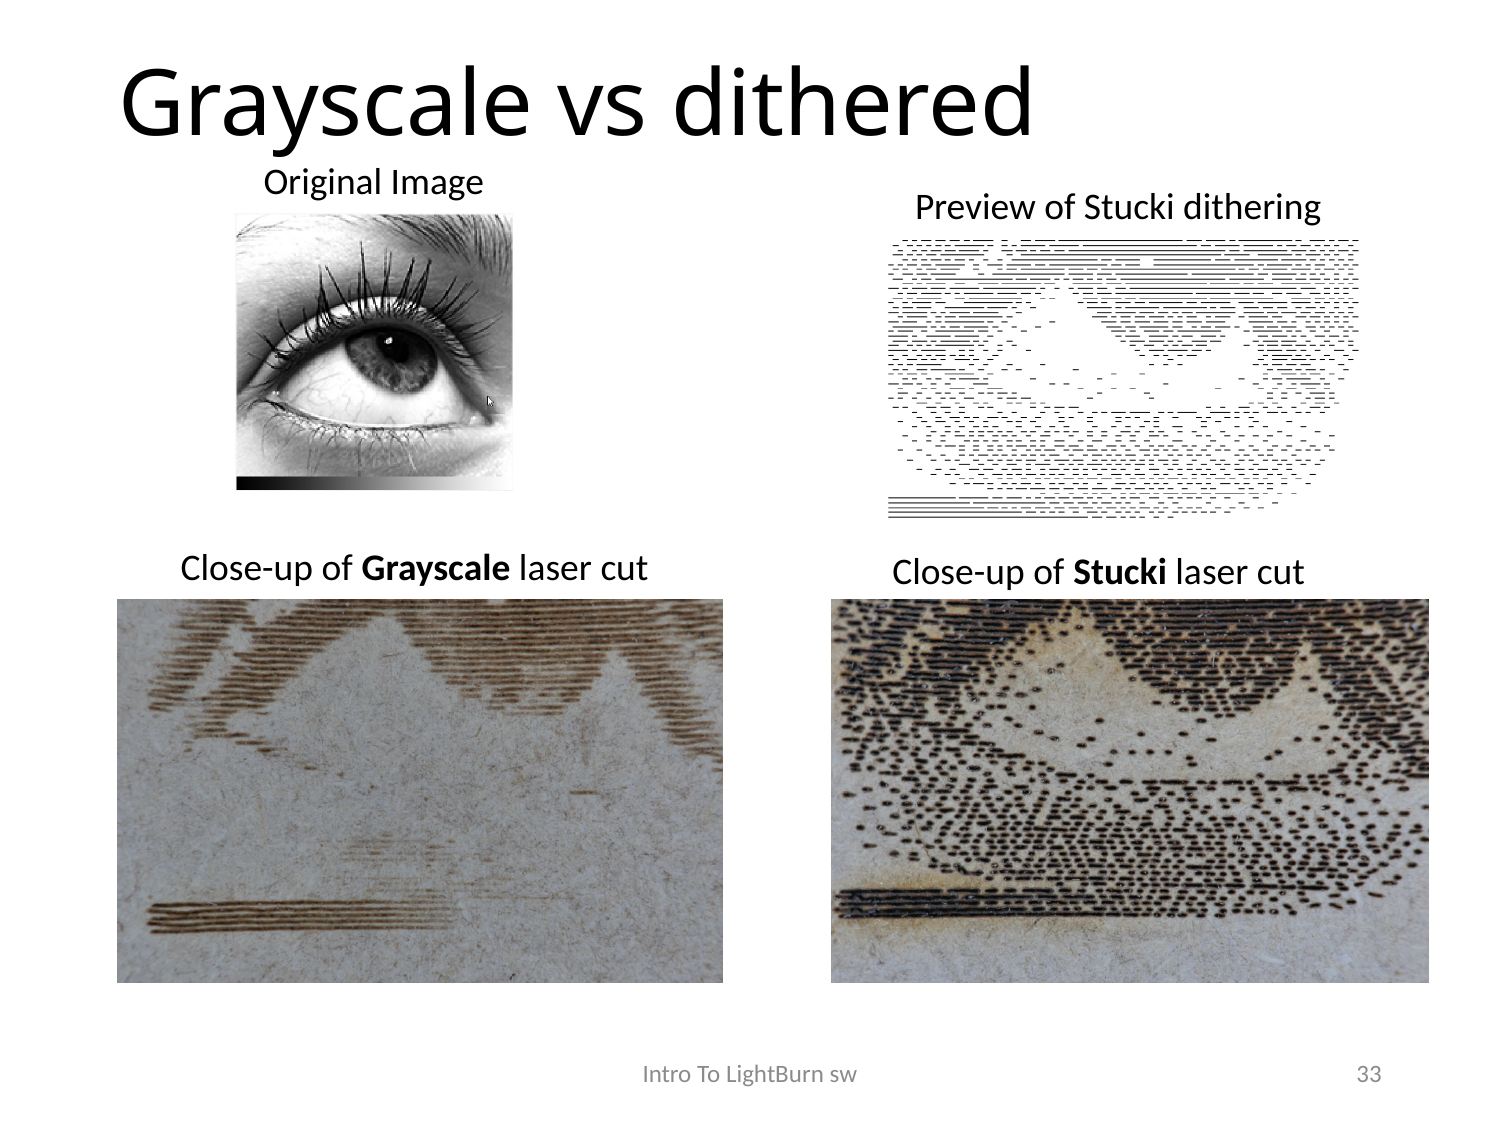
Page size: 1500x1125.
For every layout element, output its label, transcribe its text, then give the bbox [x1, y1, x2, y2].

text_box Close-up of Stucki laser cut [877, 539, 1321, 599]
text_box Close-up of Grayscale laser cut [165, 535, 664, 596]
title Grayscale vs dithered [103, 59, 1397, 153]
picture [831, 599, 1429, 983]
text_box Preview of Stucki dithering [900, 174, 1337, 235]
picture [117, 599, 723, 983]
slide_number 33 [1059, 1042, 1397, 1103]
picture [875, 239, 1362, 523]
footer Intro To LightBurn sw [496, 1042, 1004, 1103]
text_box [222, 150, 526, 491]
